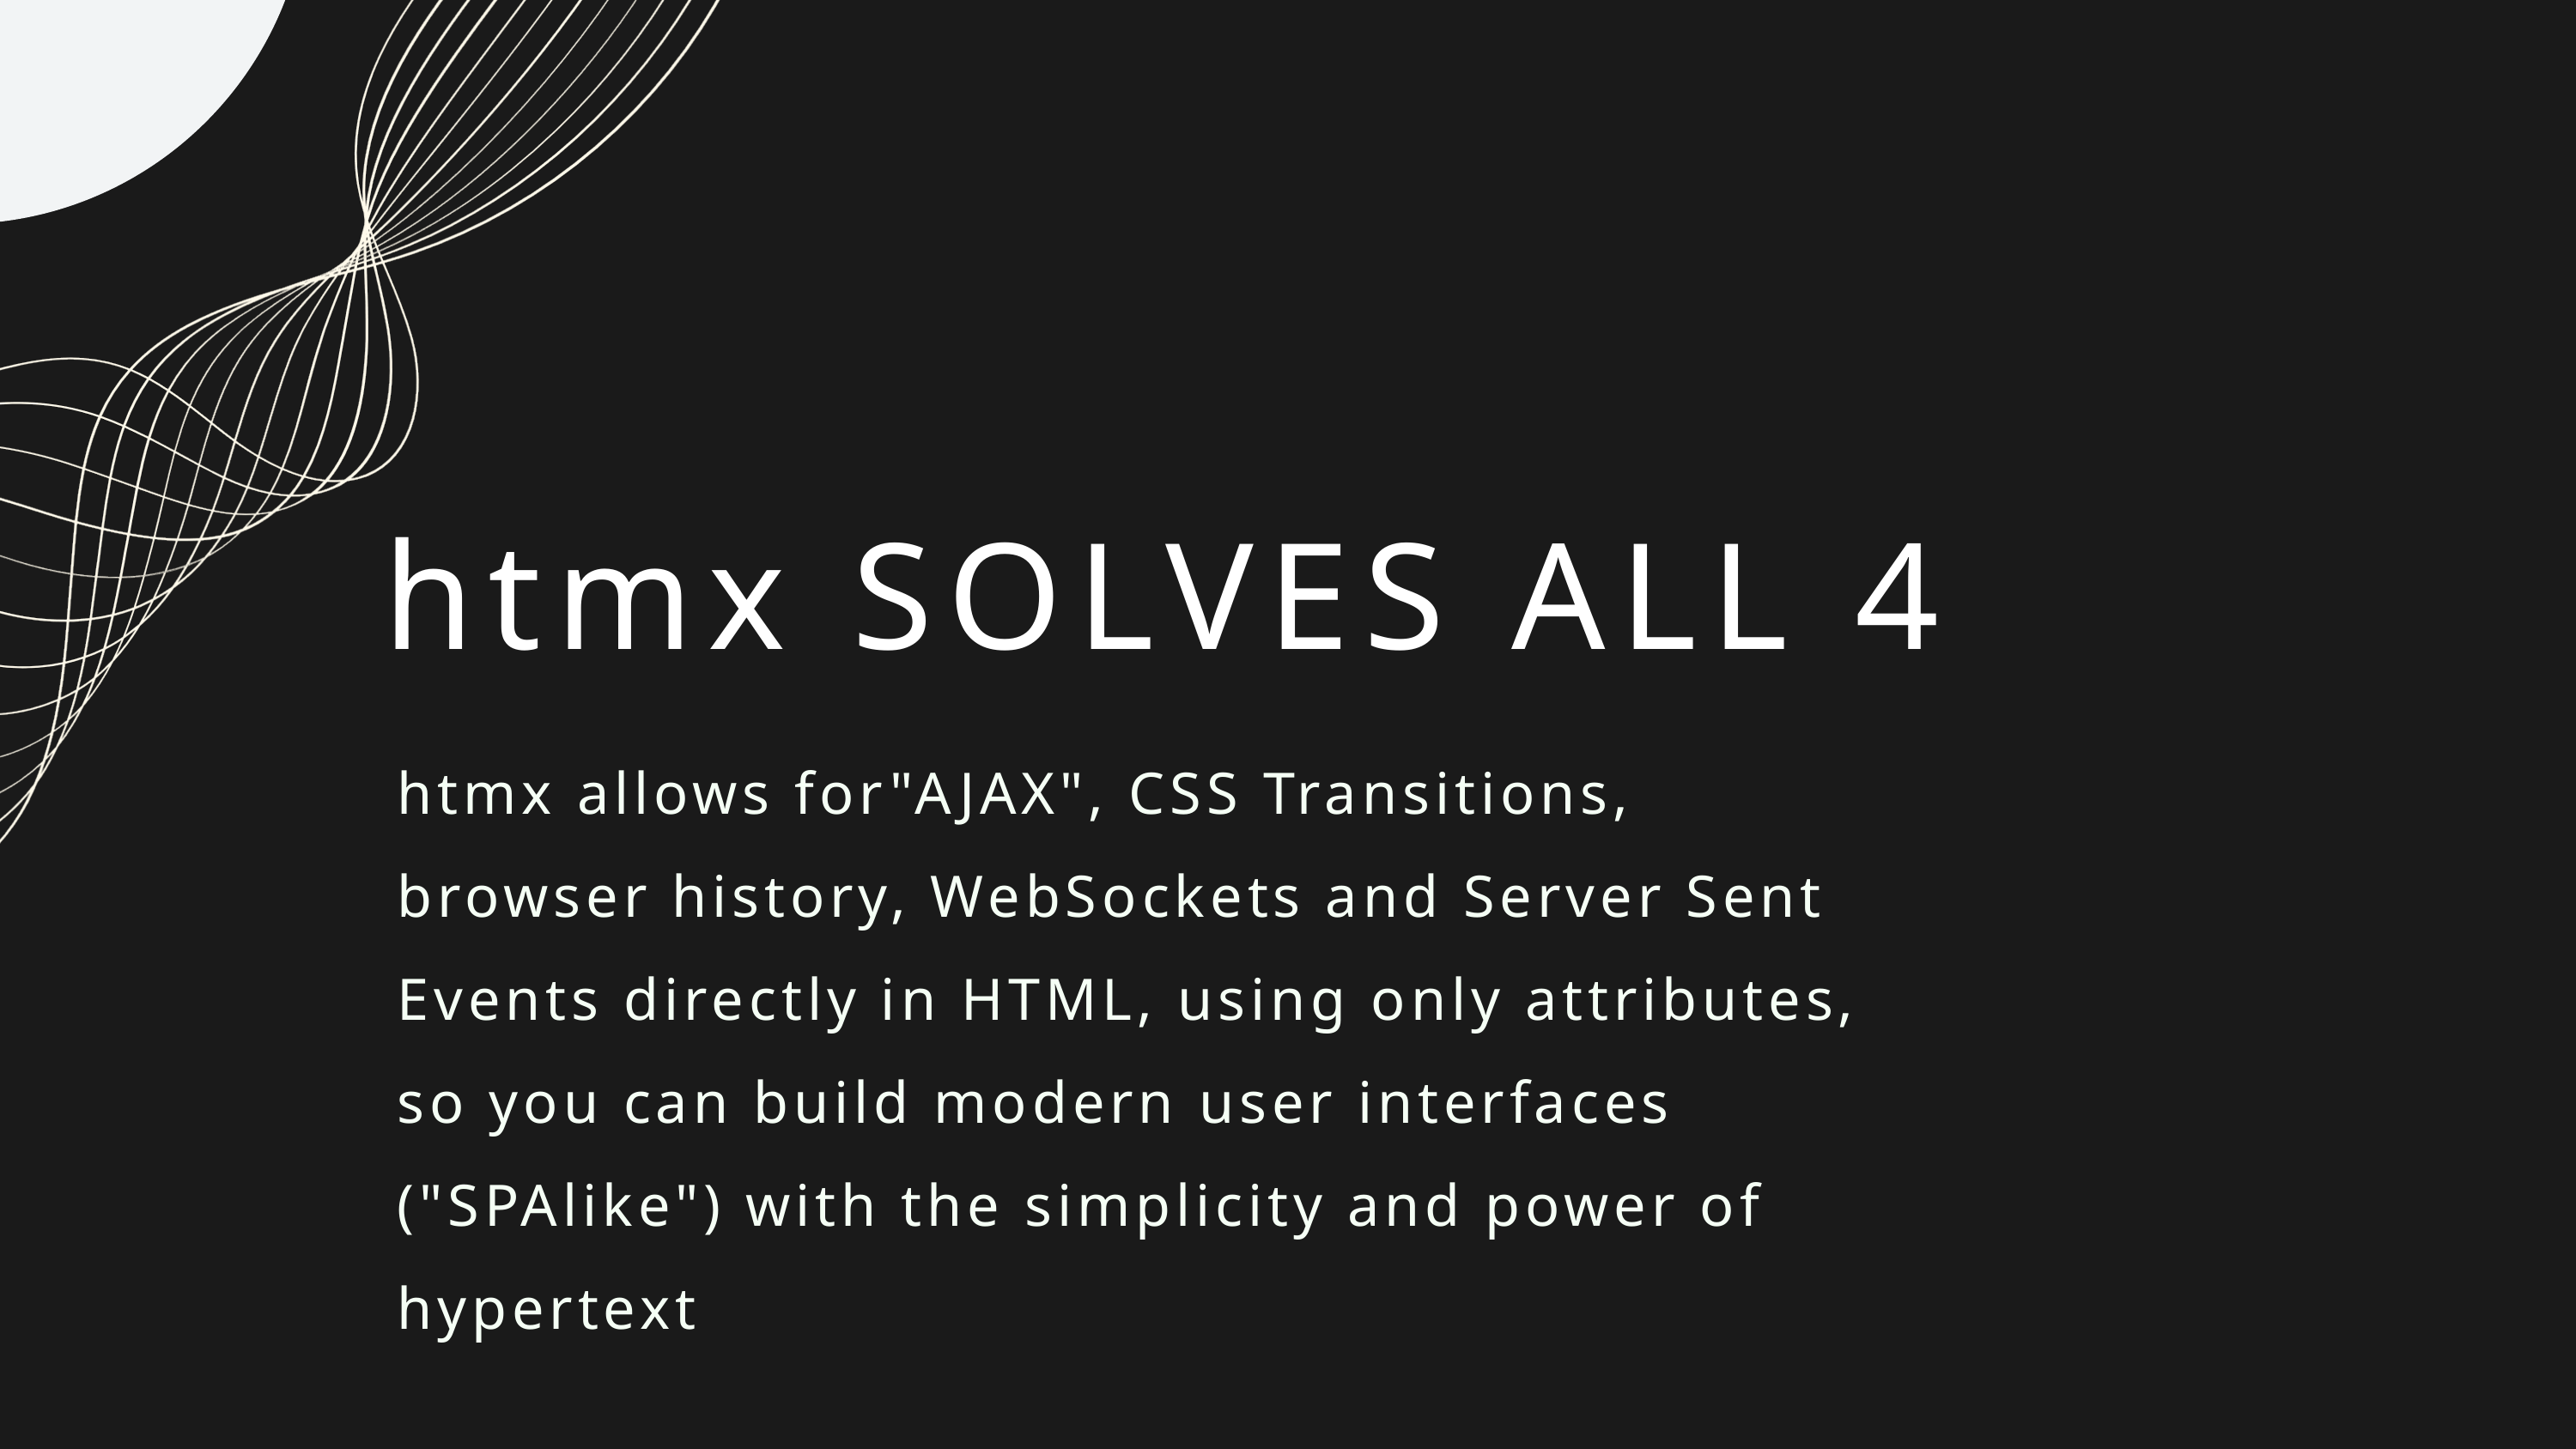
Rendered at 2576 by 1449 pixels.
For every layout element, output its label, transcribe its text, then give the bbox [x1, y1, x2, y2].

text_box htmx allows for"AJAX", CSS Transitions, browser history, WebSockets and Server Sent Events directly in HTML, using only attributes, so you can build modern user interfaces ("SPAlike") with the simplicity and power of hypertext [397, 723, 1900, 1341]
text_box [0, 0, 309, 225]
text_box [0, 0, 771, 908]
text_box htmx SOLVES ALL 4 [383, 475, 2348, 679]
